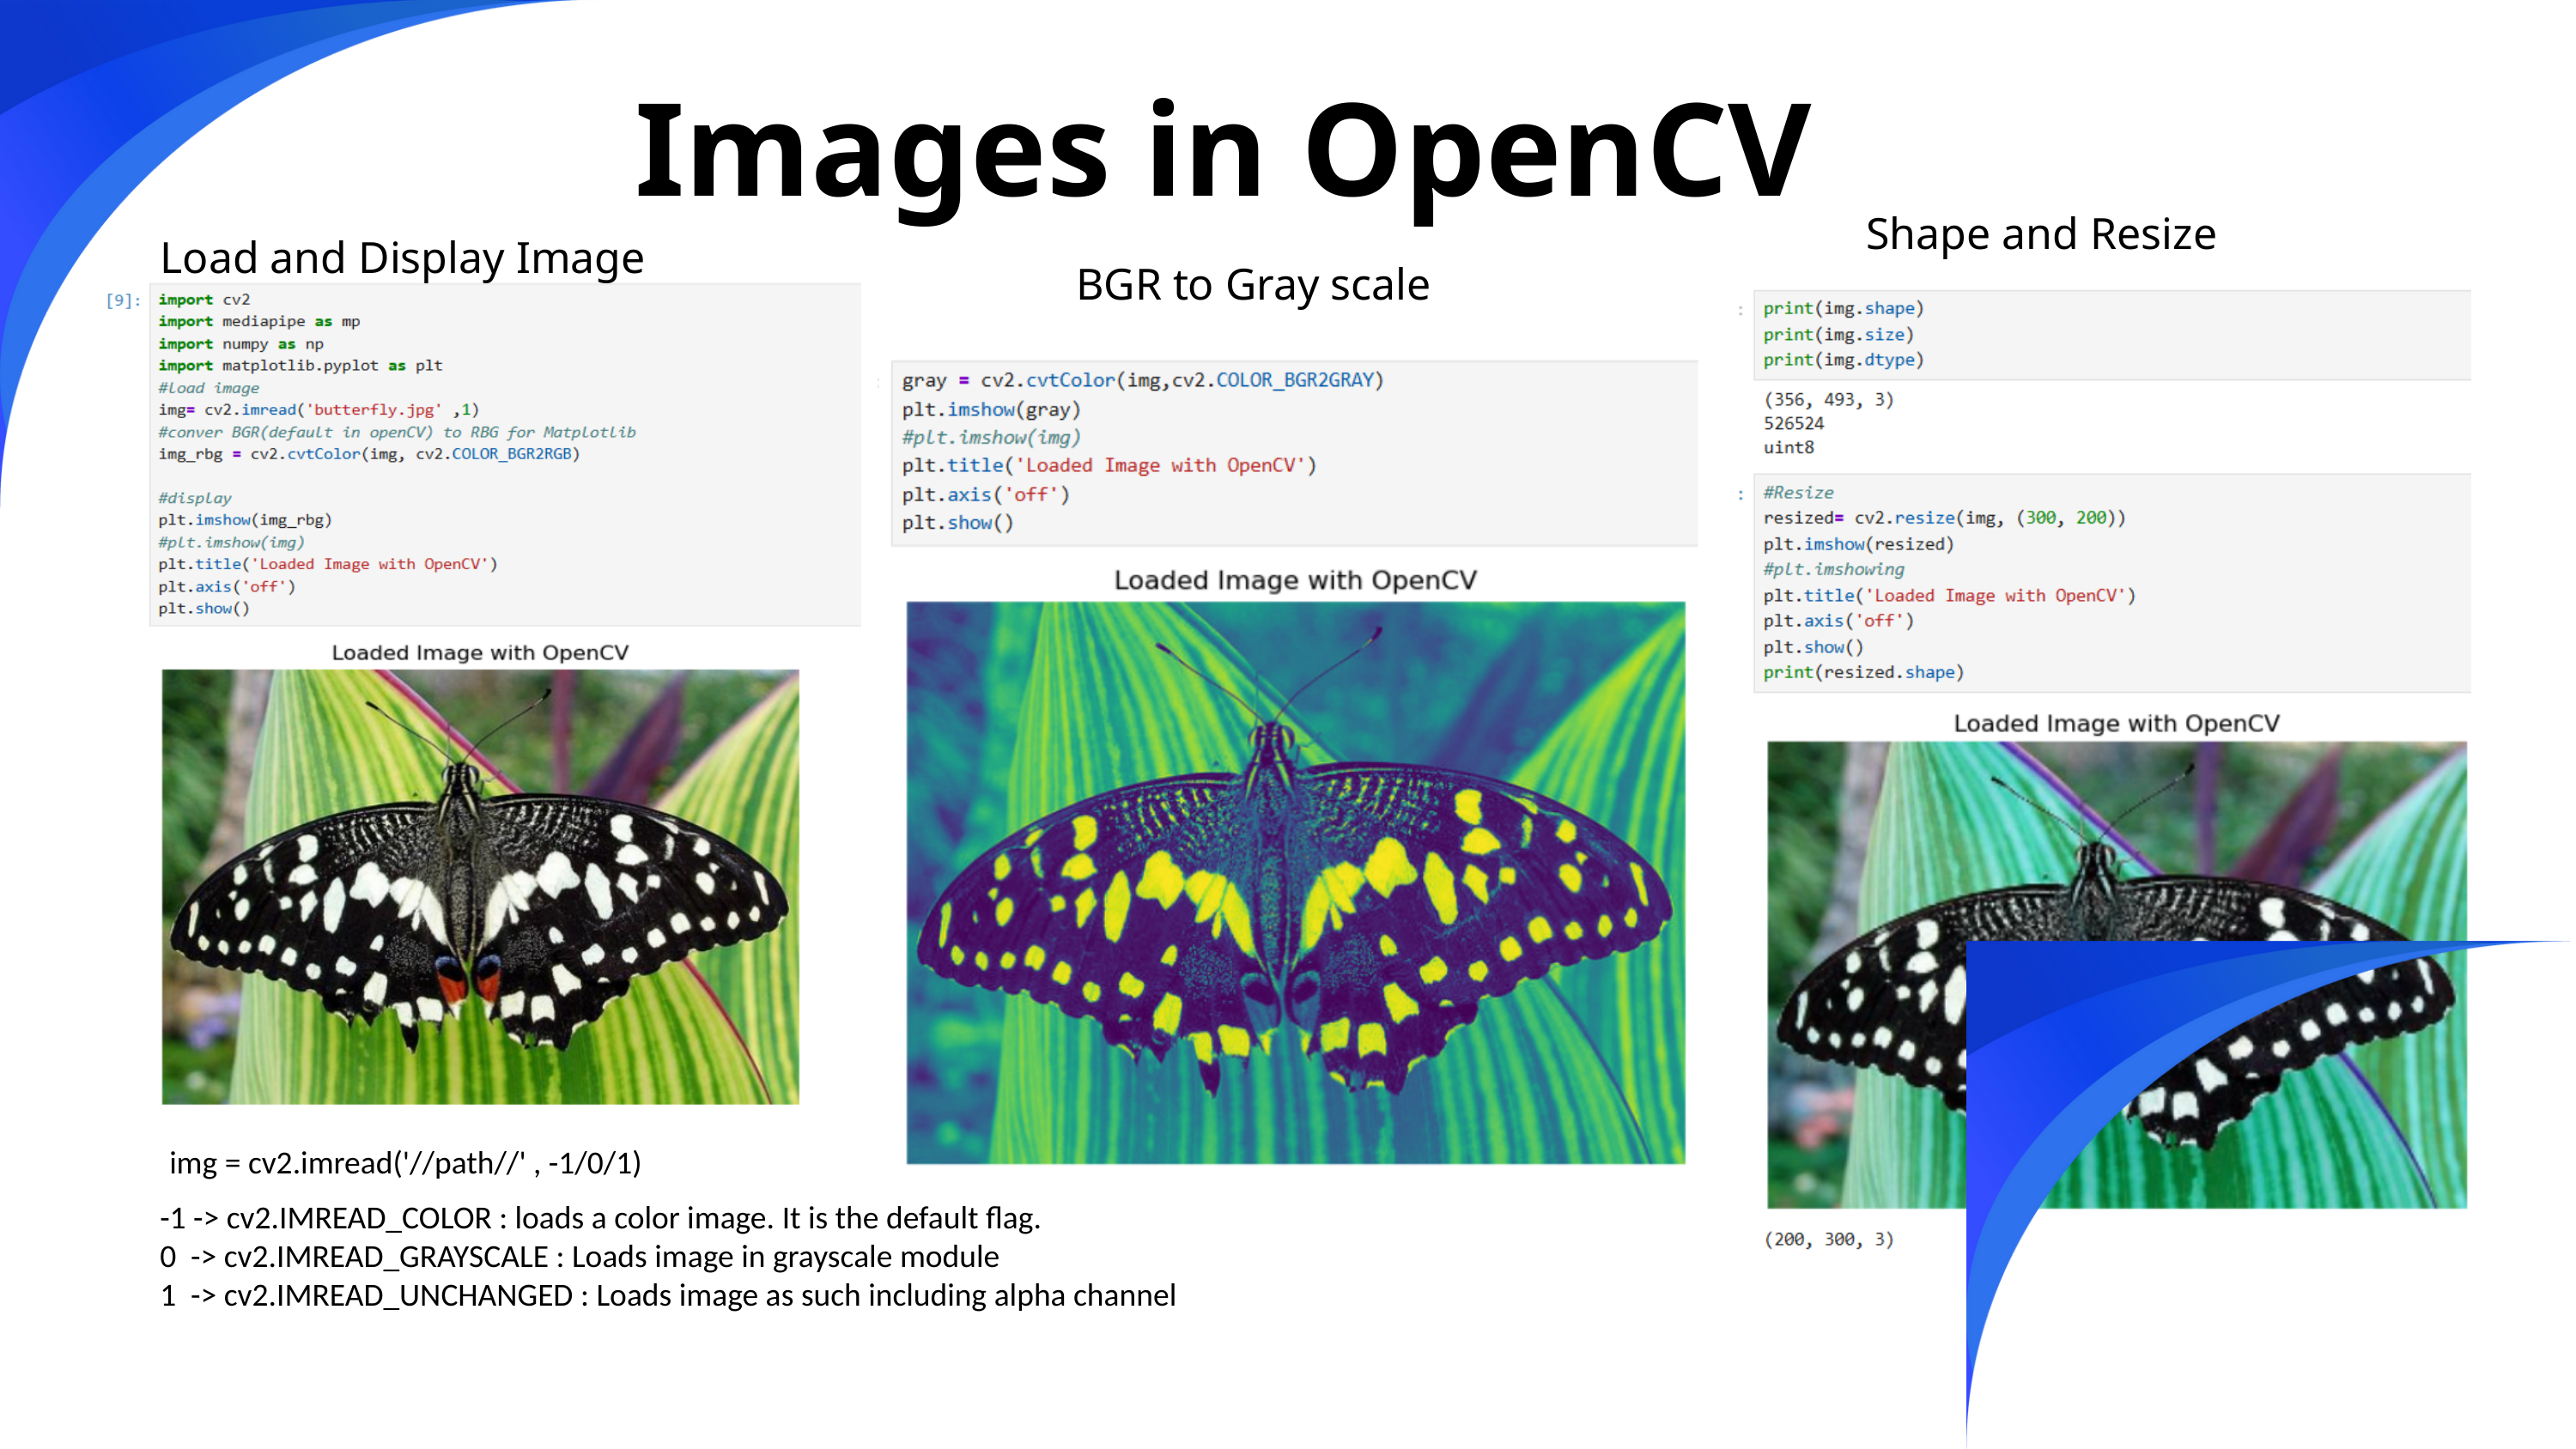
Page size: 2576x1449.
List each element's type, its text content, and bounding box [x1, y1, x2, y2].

text_box [0, 0, 604, 508]
text_box Images in OpenCV [452, 41, 1996, 222]
text_box Shape and Resize [1866, 197, 2315, 258]
text_box -1 -> cv2.IMREAD_COLOR : loads a color image. It is the default flag. 0 -> cv2.IMREAD_GRAYSCALE : Loads image in grayscale module 1 -> cv2.IMREAD_UNCHANGED : Loads image as such including alpha channel [147, 1190, 1436, 1319]
text_box BGR to Gray scale [1076, 248, 1524, 309]
text_box Load and Display Image [160, 221, 840, 282]
text_box [878, 353, 1698, 1195]
text_box [1739, 279, 2471, 1259]
text_box 3 [144, 1170, 302, 1264]
text_box img = cv2.imread('//path//' , -1/0/1) [156, 1135, 792, 1187]
text_box [87, 280, 861, 1123]
text_box [1965, 941, 2570, 1449]
